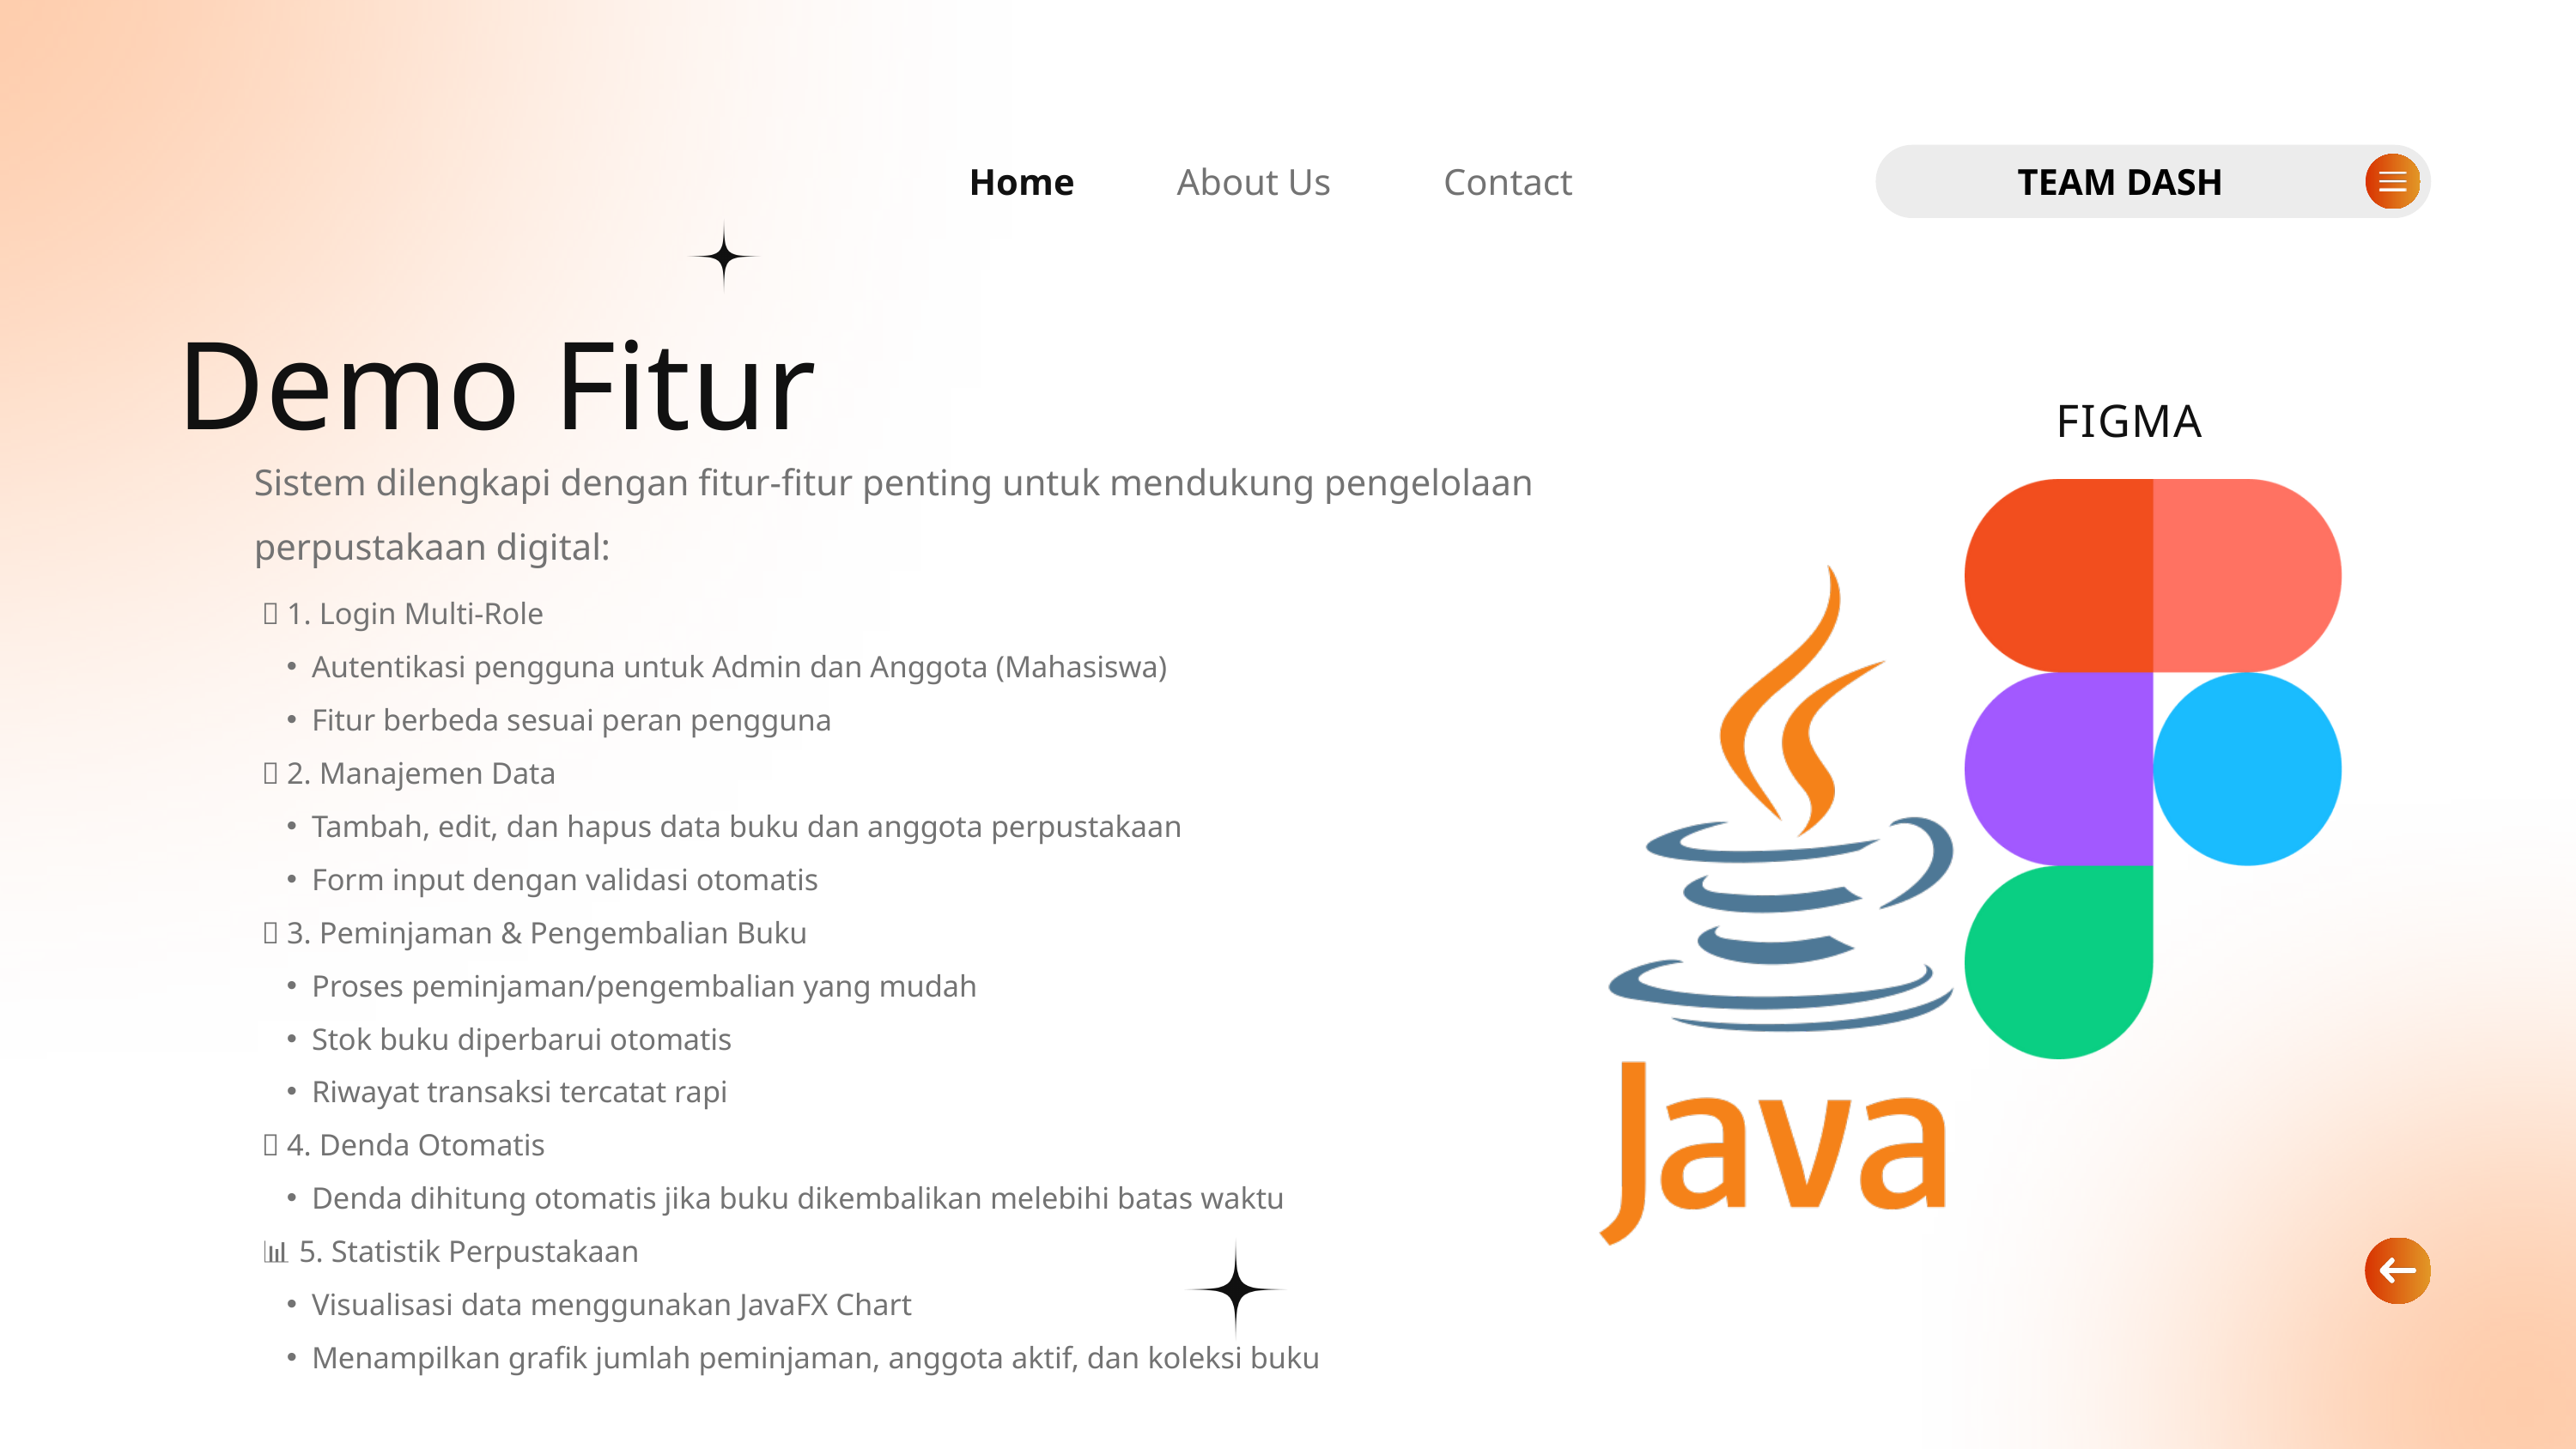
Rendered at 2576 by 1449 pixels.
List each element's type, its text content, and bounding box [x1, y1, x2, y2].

text_box Sistem dilengkapi dengan fitur-fitur penting untuk mendukung pengelolaan perpustakaan digital: [253, 438, 1618, 567]
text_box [1875, 144, 2432, 219]
text_box [1564, 565, 1998, 1246]
text_box 🔐 1. Login Multi-Role Autentikasi pengguna untuk Admin dan Anggota (Mahasiswa) Fitur berbeda sesuai peran pengguna 📝 2. Manajemen Data Tambah, edit, dan hapus data buku dan anggota perpustakaan Form input dengan validasi otomatis 🔄 3. Peminjaman & Pengembalian Buku Proses peminjaman/pengembalian yang mudah Stok buku diperbarui otomatis Riwayat transaksi tercatat rapi 💸 4. Denda Otomatis Denda dihitung otomatis jika buku dikembalikan melebihi batas waktu 📊 5. Statistik Perpustakaan Visualisasi data menggunakan JavaFX Chart Menampilkan grafik jumlah peminjaman, anggota aktif, dan koleksi buku [261, 577, 1565, 1428]
text_box Home [935, 152, 1109, 203]
text_box [1918, 799, 2576, 1449]
text_box Contact [1376, 152, 1641, 203]
text_box [0, 0, 1020, 1059]
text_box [1964, 389, 2342, 1059]
text_box About Us [1122, 152, 1376, 203]
text_box [686, 218, 762, 294]
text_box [2365, 154, 2421, 209]
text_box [2364, 1237, 2432, 1304]
text_box Demo Fitur [176, 306, 1023, 454]
